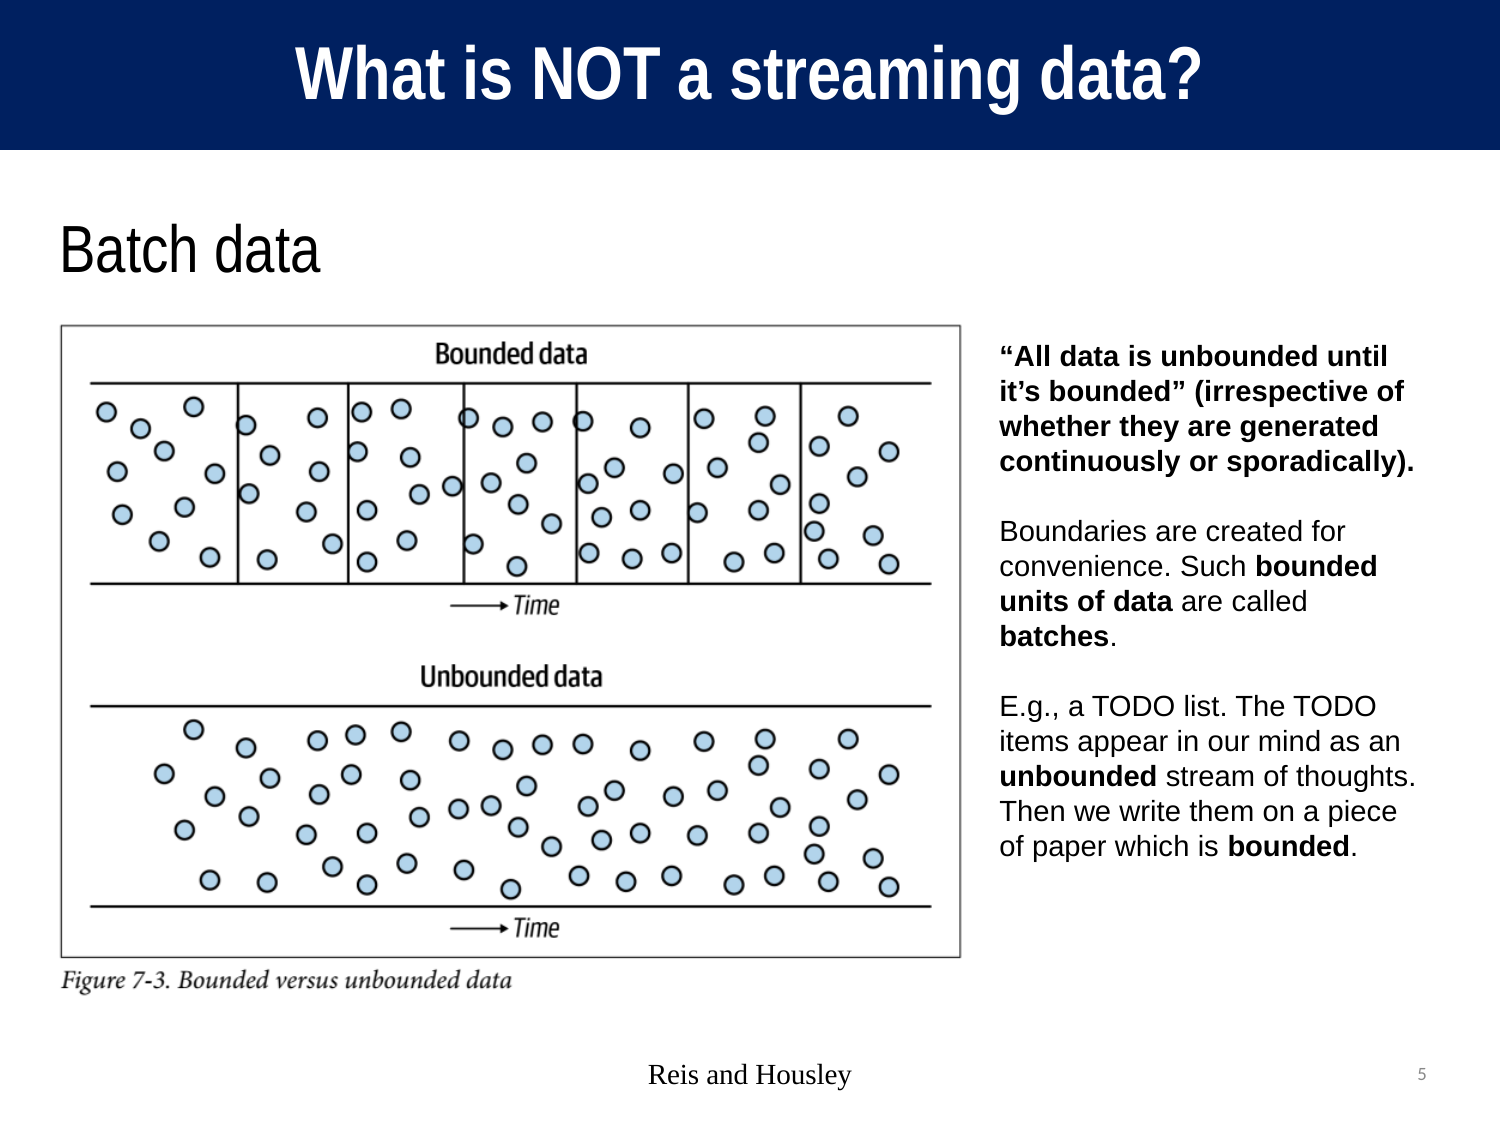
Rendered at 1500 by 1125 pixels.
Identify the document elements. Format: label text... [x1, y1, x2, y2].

footer Reis and Housley [496, 1042, 1004, 1103]
slide_number 5 [1104, 1042, 1442, 1103]
title What is NOT a streaming data? [0, 0, 1500, 150]
text_box “All data is unbounded until it’s bounded” (irrespective of whether they are generated continuously or sporadically). Boundaries are created for convenience. Such bounded units of data are called batches. E.g., a TODO list. The TODO items appear in our mind as an unbounded stream of thoughts. Then we write them on a piece of paper which is bounded. [984, 330, 1442, 870]
list Batch data [39, 207, 1440, 1043]
picture [54, 320, 963, 999]
